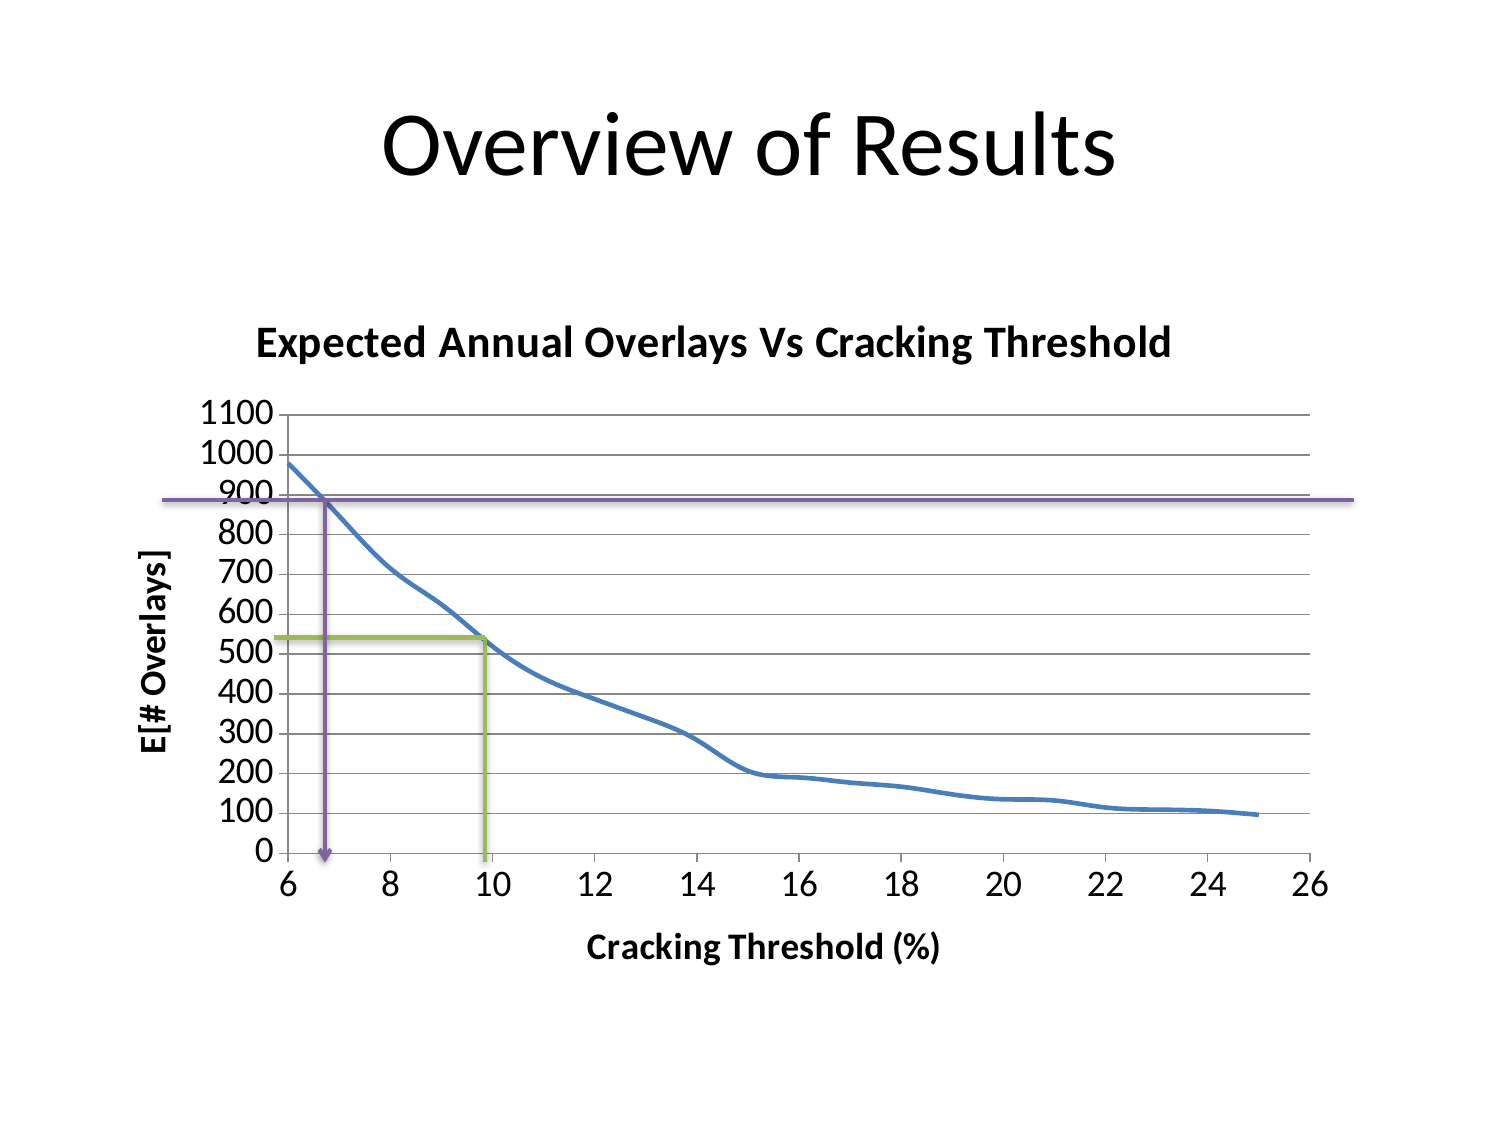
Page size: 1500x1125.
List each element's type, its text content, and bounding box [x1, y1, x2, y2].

chart [87, 287, 1363, 1006]
title Overview of Results [75, 45, 1425, 233]
